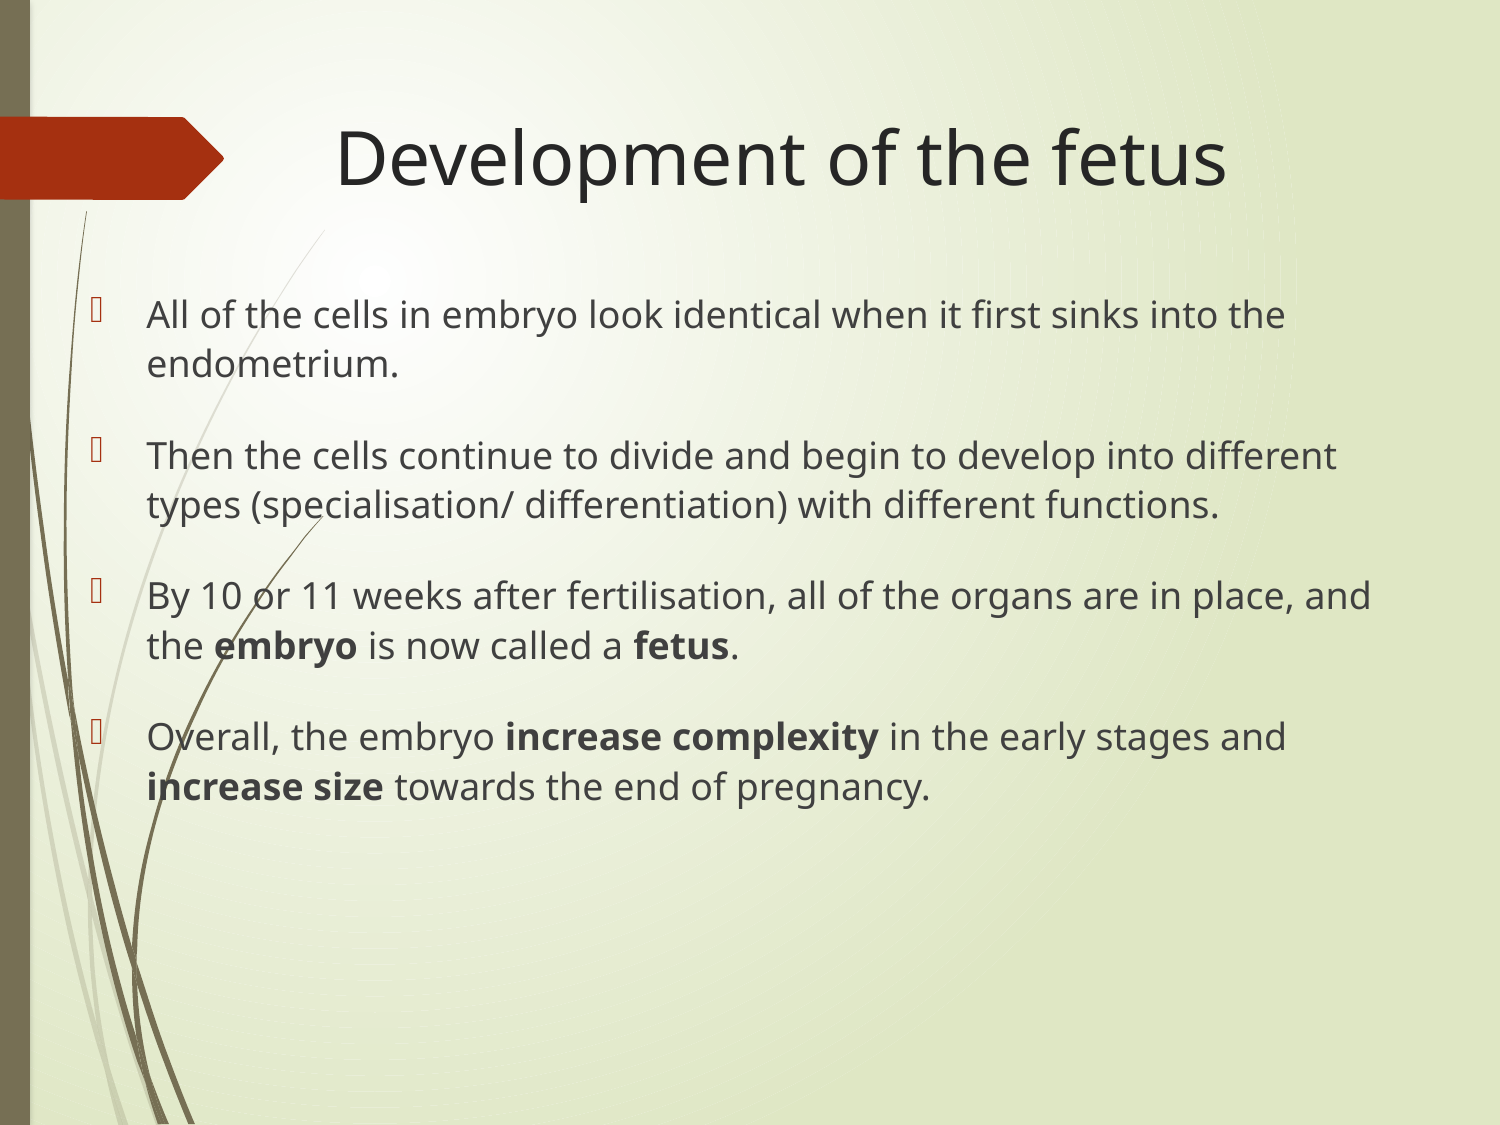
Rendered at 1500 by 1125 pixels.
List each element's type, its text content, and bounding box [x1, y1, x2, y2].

title Development of the fetus [319, 102, 1400, 278]
list All of the cells in embryo look identical when it first sinks into the endometrium. Then the cells continue to divide and begin to develop into different types (specialisation/ differentiation) with different functions. By 10 or 11 weeks after fertilisation, all of the organs are in place, and the embryo is now called a fetus. Overall, the embryo increase complexity in the early stages and increase size towards the end of pregnancy. [75, 278, 1425, 1022]
